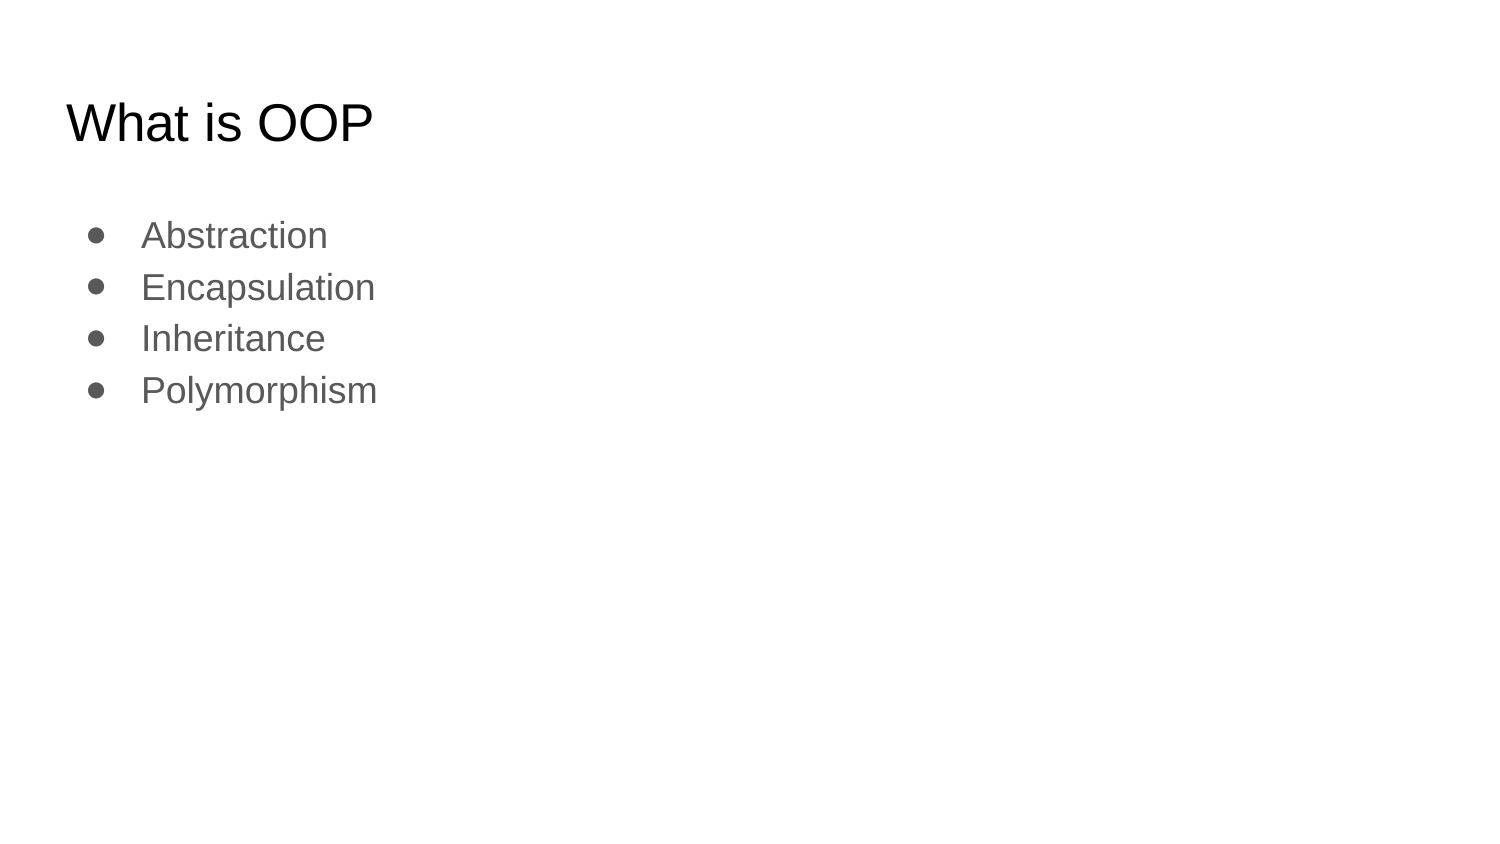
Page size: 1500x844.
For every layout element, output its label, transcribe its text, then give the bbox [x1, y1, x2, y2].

list Abstraction Encapsulation Inheritance Polymorphism [51, 189, 1449, 750]
title What is OOP [51, 72, 1449, 167]
